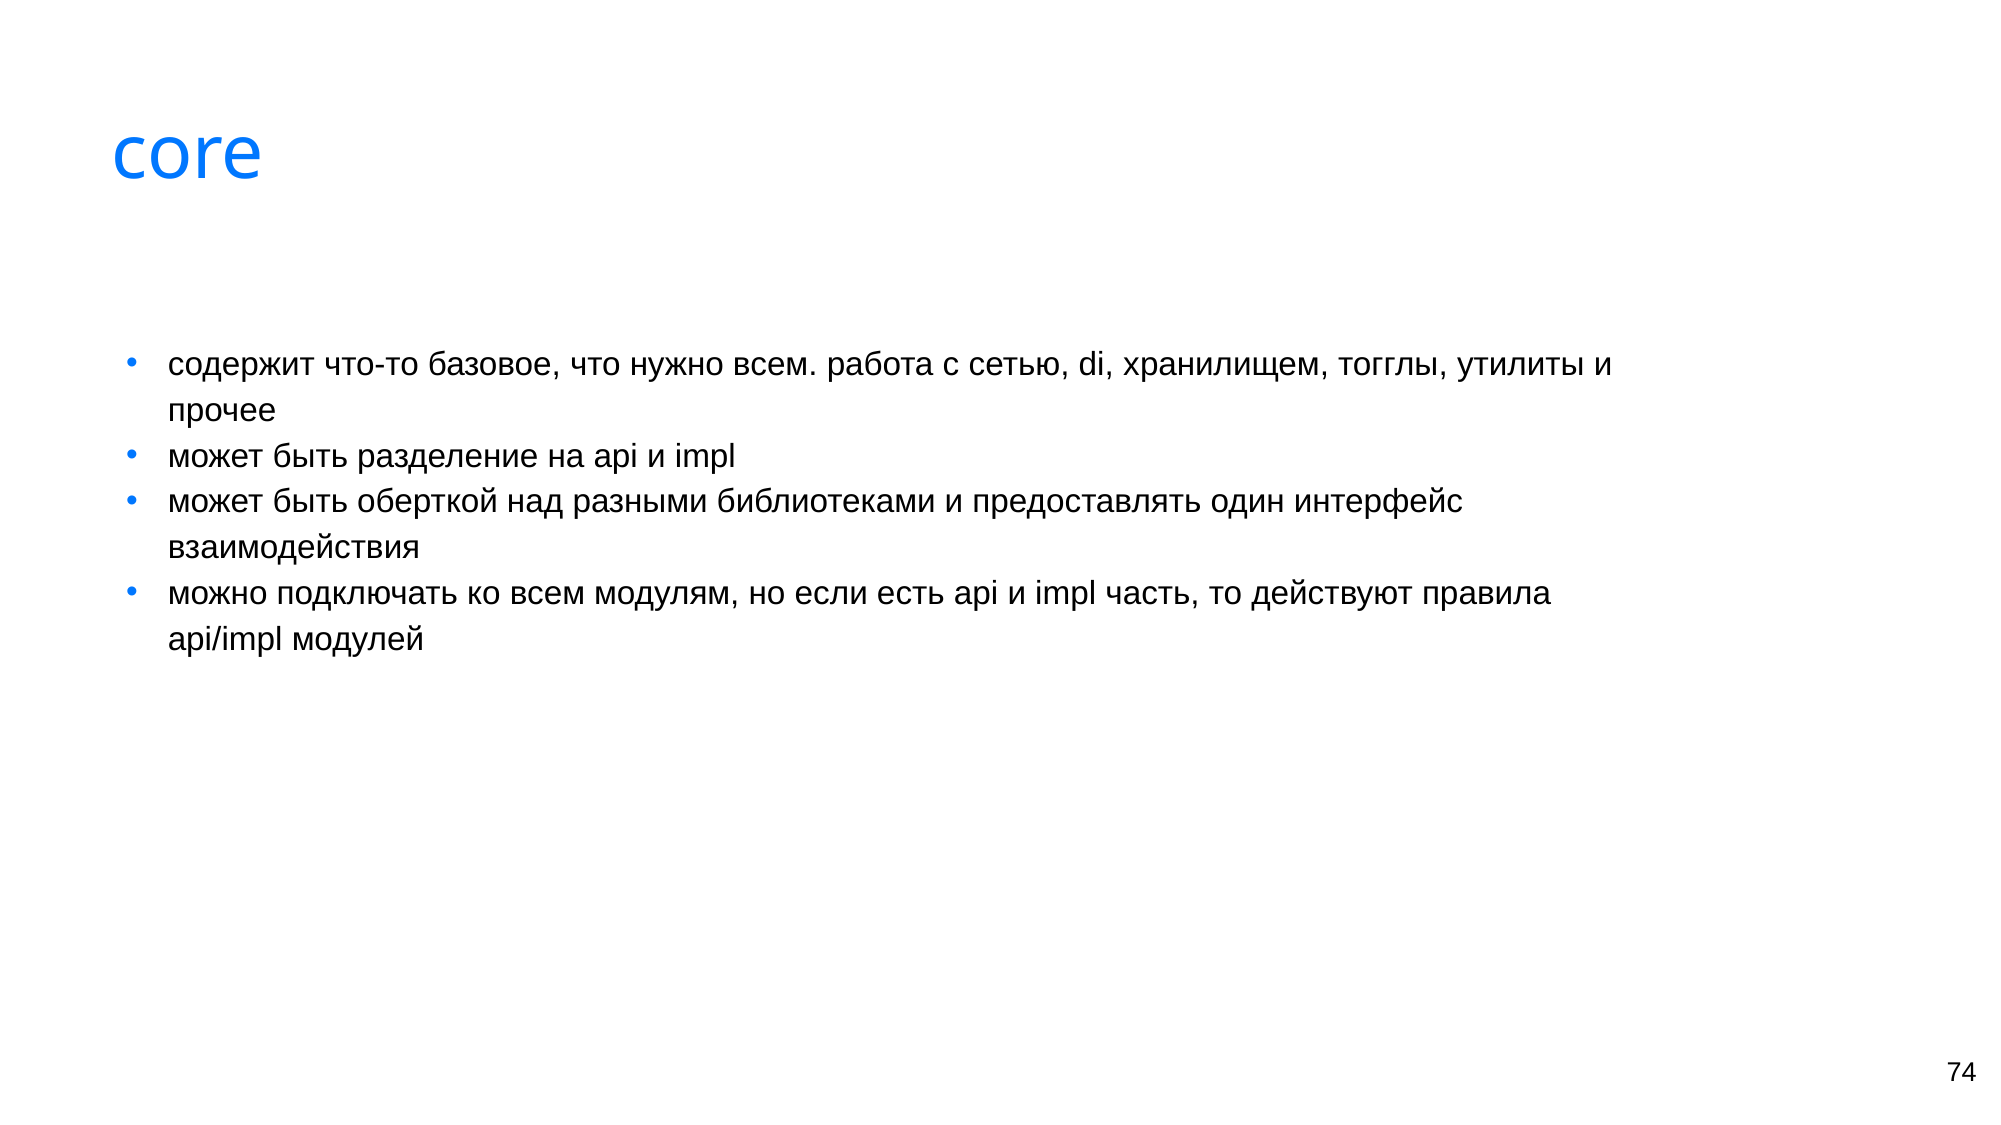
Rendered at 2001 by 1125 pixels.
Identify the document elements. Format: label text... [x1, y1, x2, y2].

slide_number ‹#› [1871, 1038, 1992, 1125]
text_box содержит что-то базовое, что нужно всем. работа с сетью, di, хранилищем, тогглы, утилиты и прочее может быть разделение на api и impl может быть оберткой над разными библиотеками и предоставлять один интерфейс взаимодействия можно подключать ко всем модулям, но если есть api и impl часть, то действуют правила api/impl модулей [111, 321, 1683, 673]
title core [111, 113, 1892, 220]
